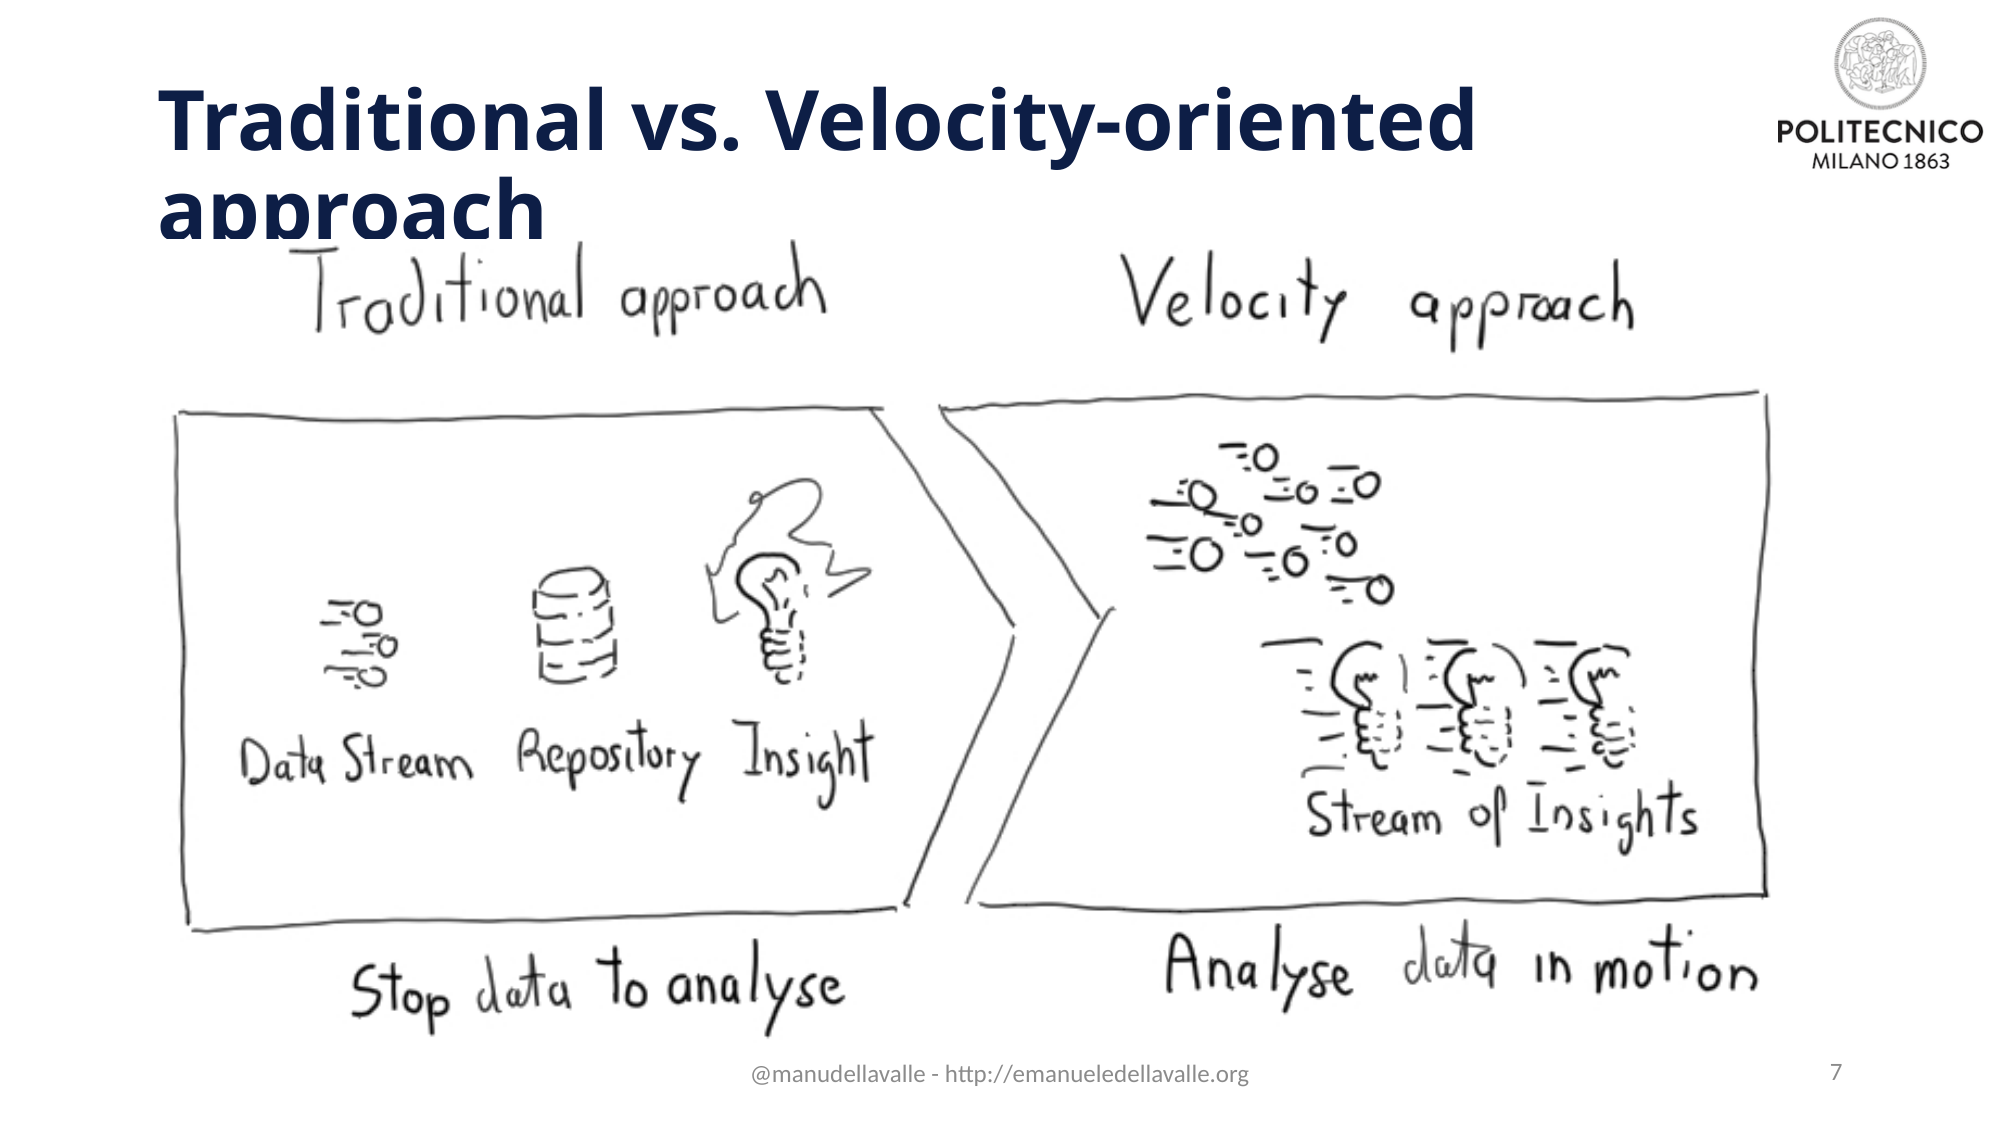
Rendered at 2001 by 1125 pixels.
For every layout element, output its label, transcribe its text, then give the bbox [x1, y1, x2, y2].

picture [1778, 17, 1984, 170]
footer @manudellavalle - http://emanueledellavalle.org [536, 1043, 1464, 1103]
slide_number 7 [1498, 1042, 1863, 1103]
picture [142, 238, 1814, 1043]
title Traditional vs. Velocity-oriented approach [137, 59, 1666, 278]
